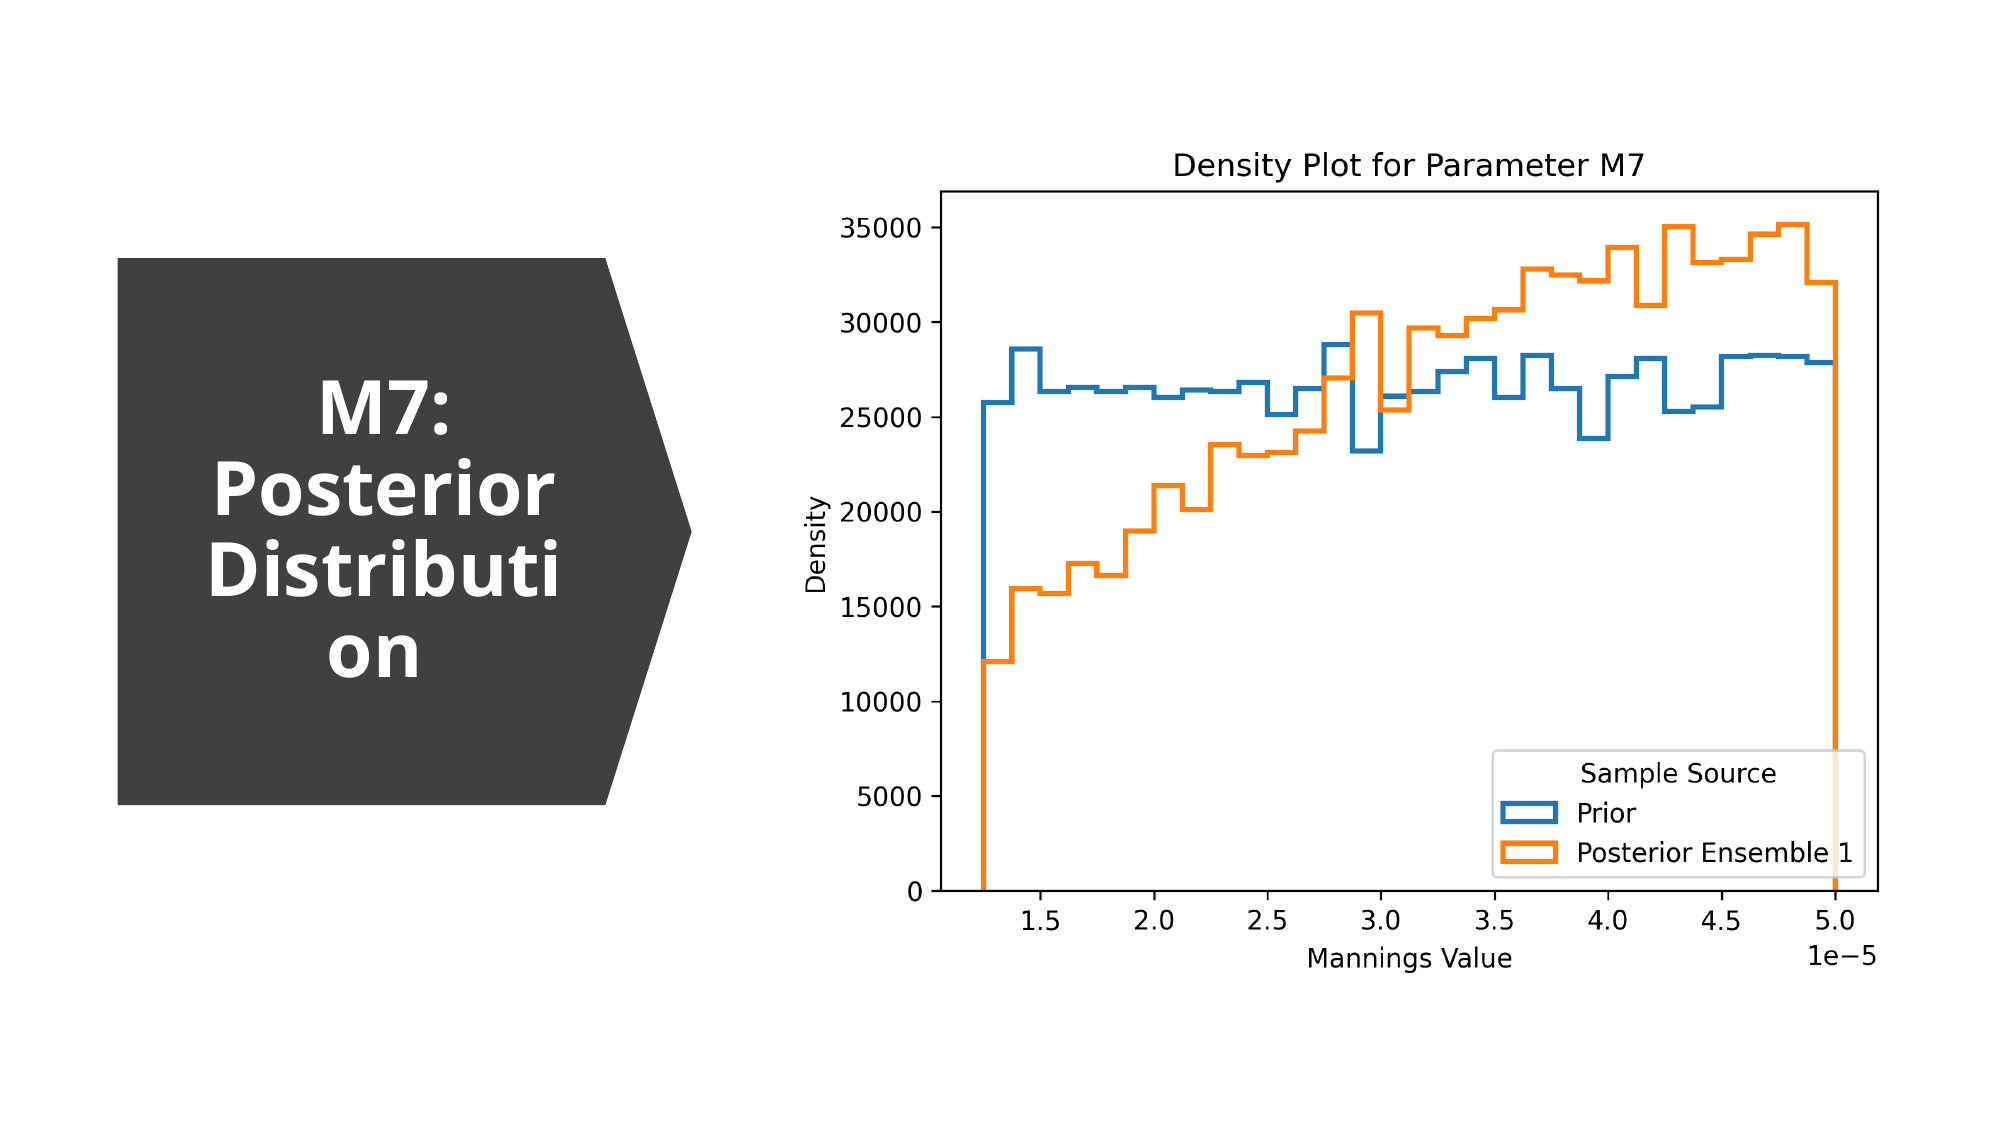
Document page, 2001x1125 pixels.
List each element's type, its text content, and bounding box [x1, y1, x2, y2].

title M7: Posterior Distribution [168, 322, 601, 741]
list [783, 133, 1897, 992]
text_box [116, 256, 694, 807]
